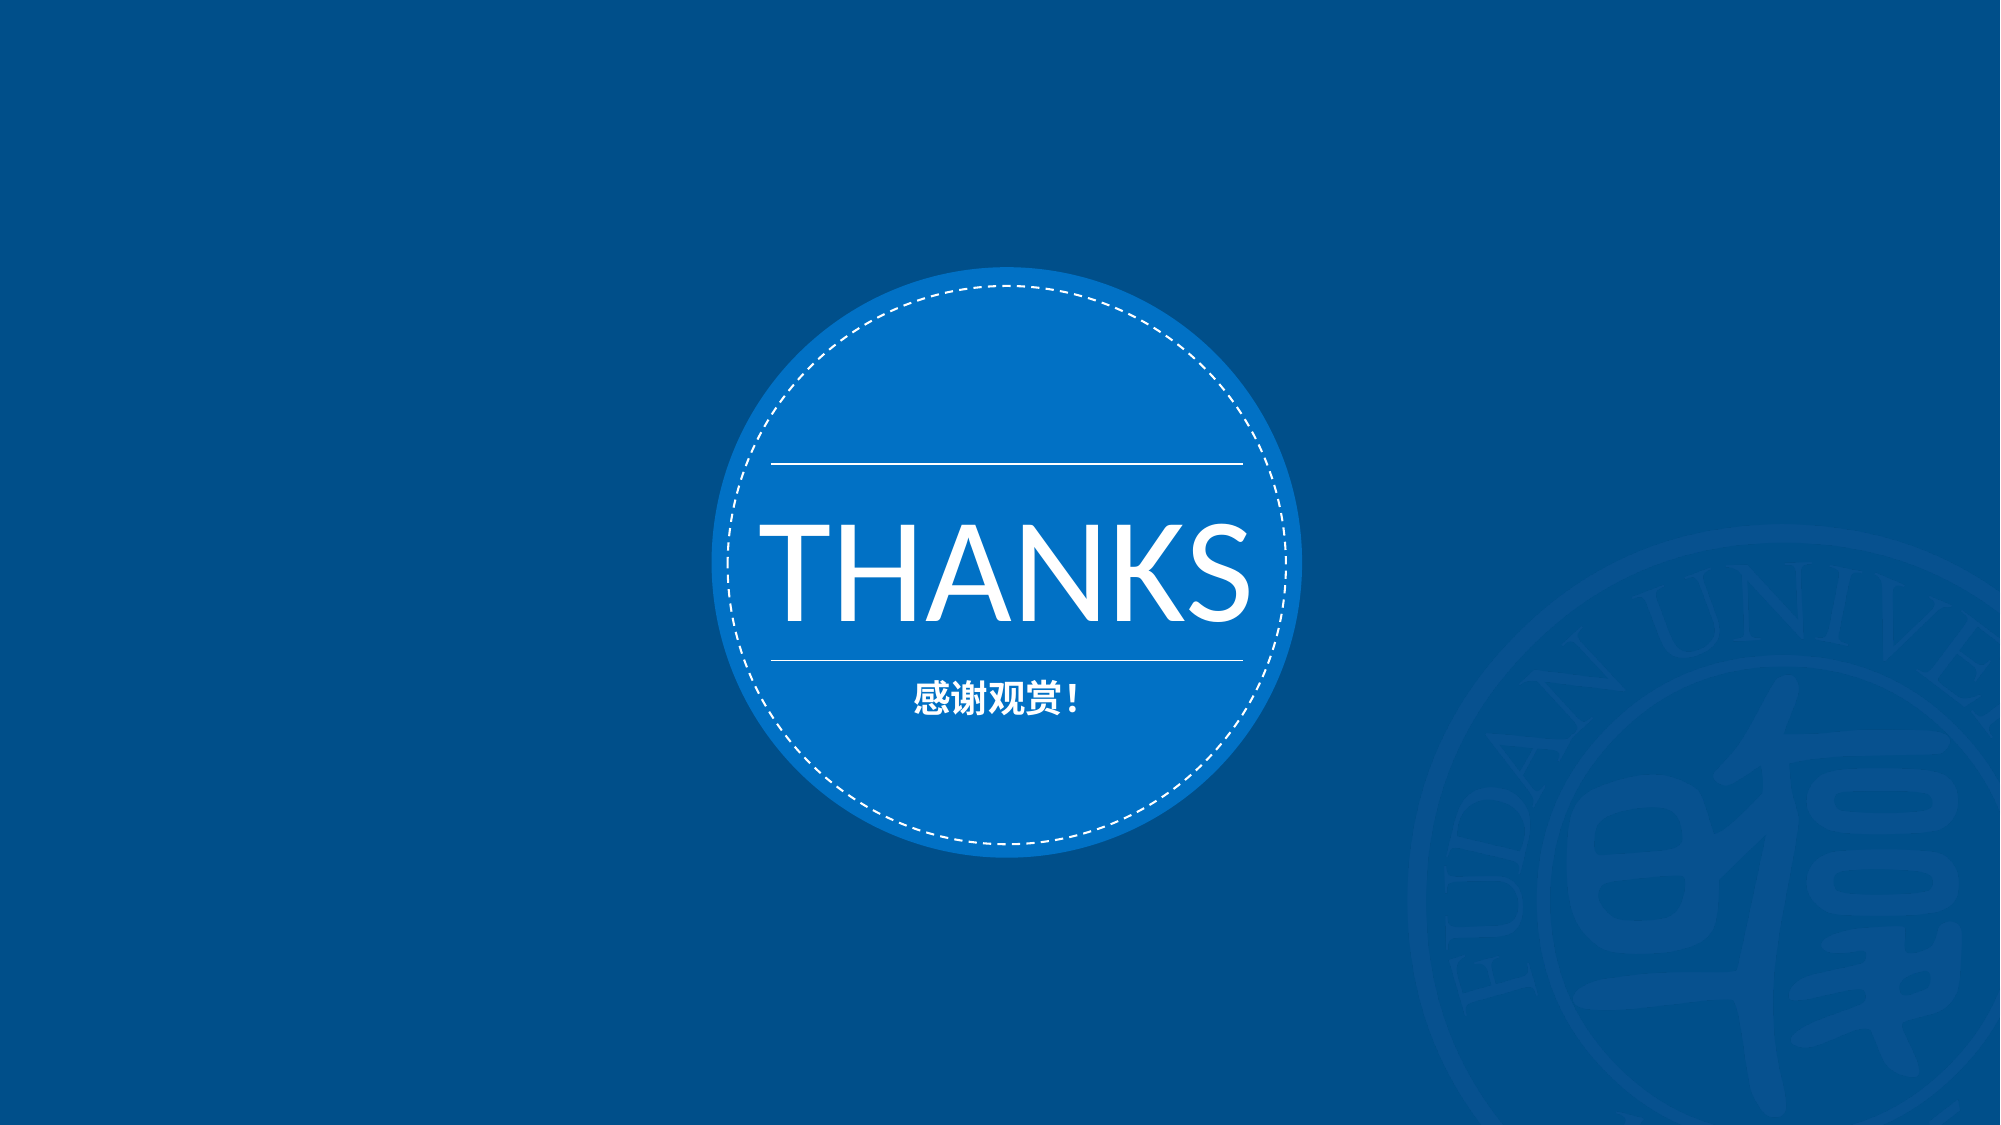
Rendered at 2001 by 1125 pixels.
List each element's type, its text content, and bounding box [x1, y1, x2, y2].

text_box 感谢观赏！ [770, 667, 1243, 727]
text_box [710, 266, 1304, 859]
text_box [778, 727, 1236, 846]
text_box [726, 284, 1287, 716]
